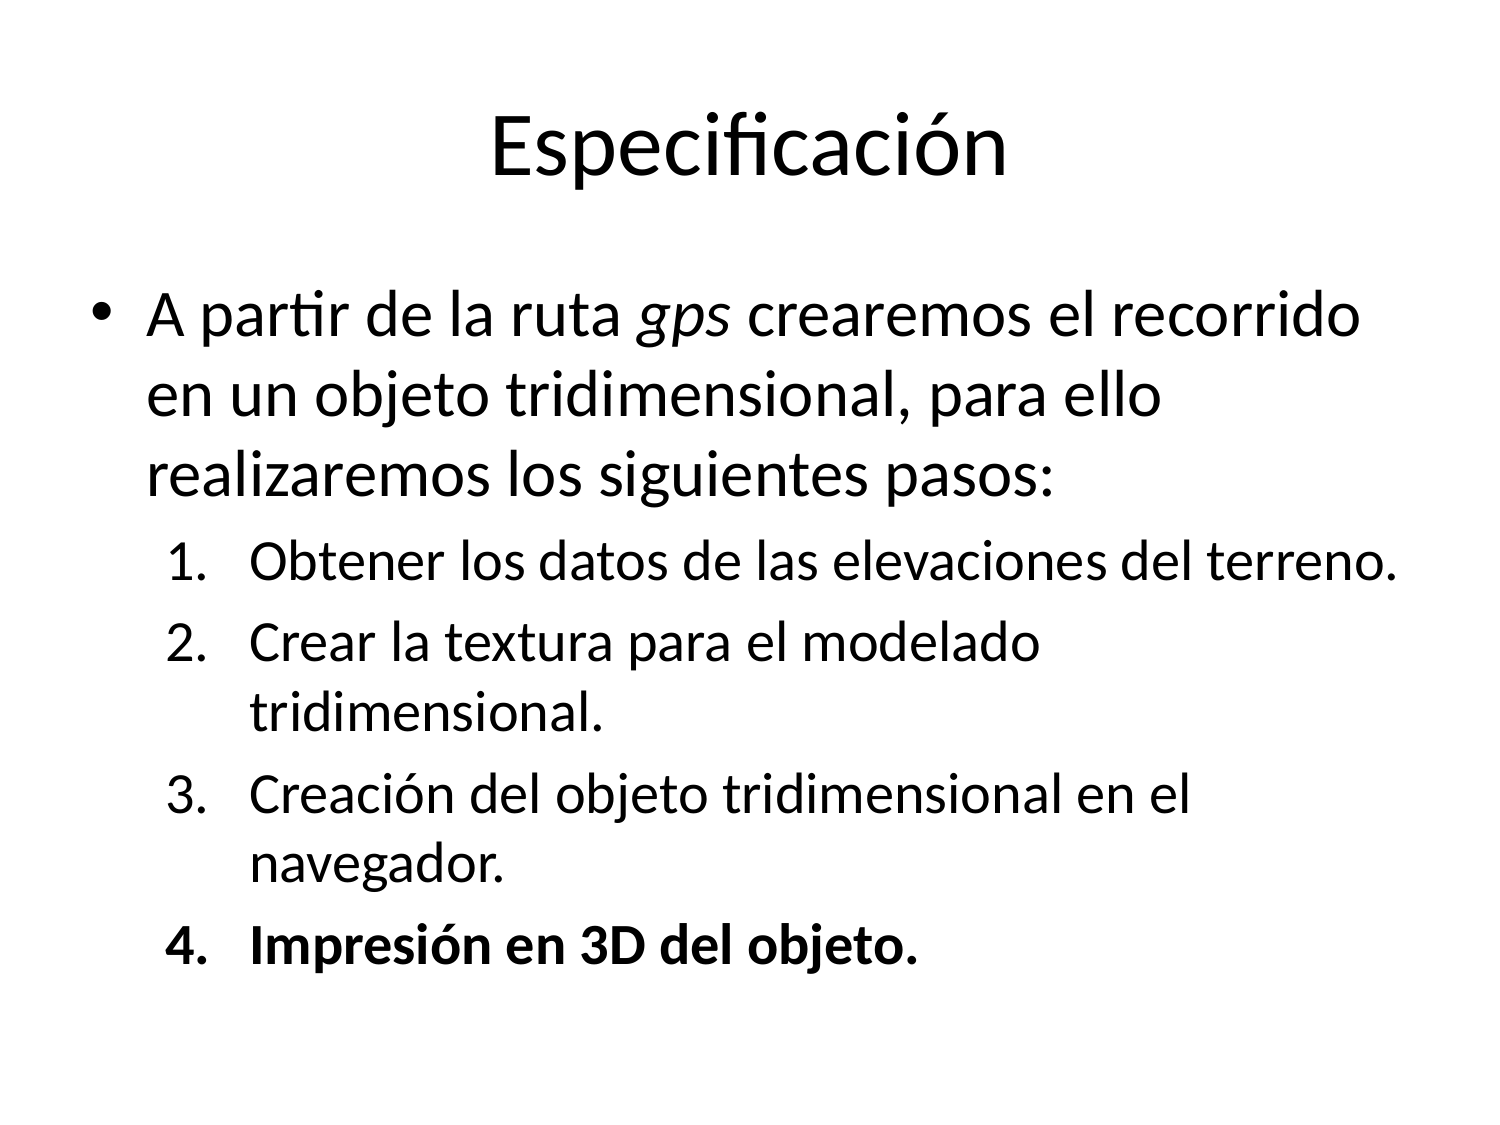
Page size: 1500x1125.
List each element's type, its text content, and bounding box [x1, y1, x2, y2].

list A partir de la ruta gps crearemos el recorrido en un objeto tridimensional, para ello realizaremos los siguientes pasos: Obtener los datos de las elevaciones del terreno. Crear la textura para el modelado tridimensional. Creación del objeto tridimensional en el navegador. Impresión en 3D del objeto. [75, 262, 1425, 1005]
title Especificación [75, 45, 1425, 233]
